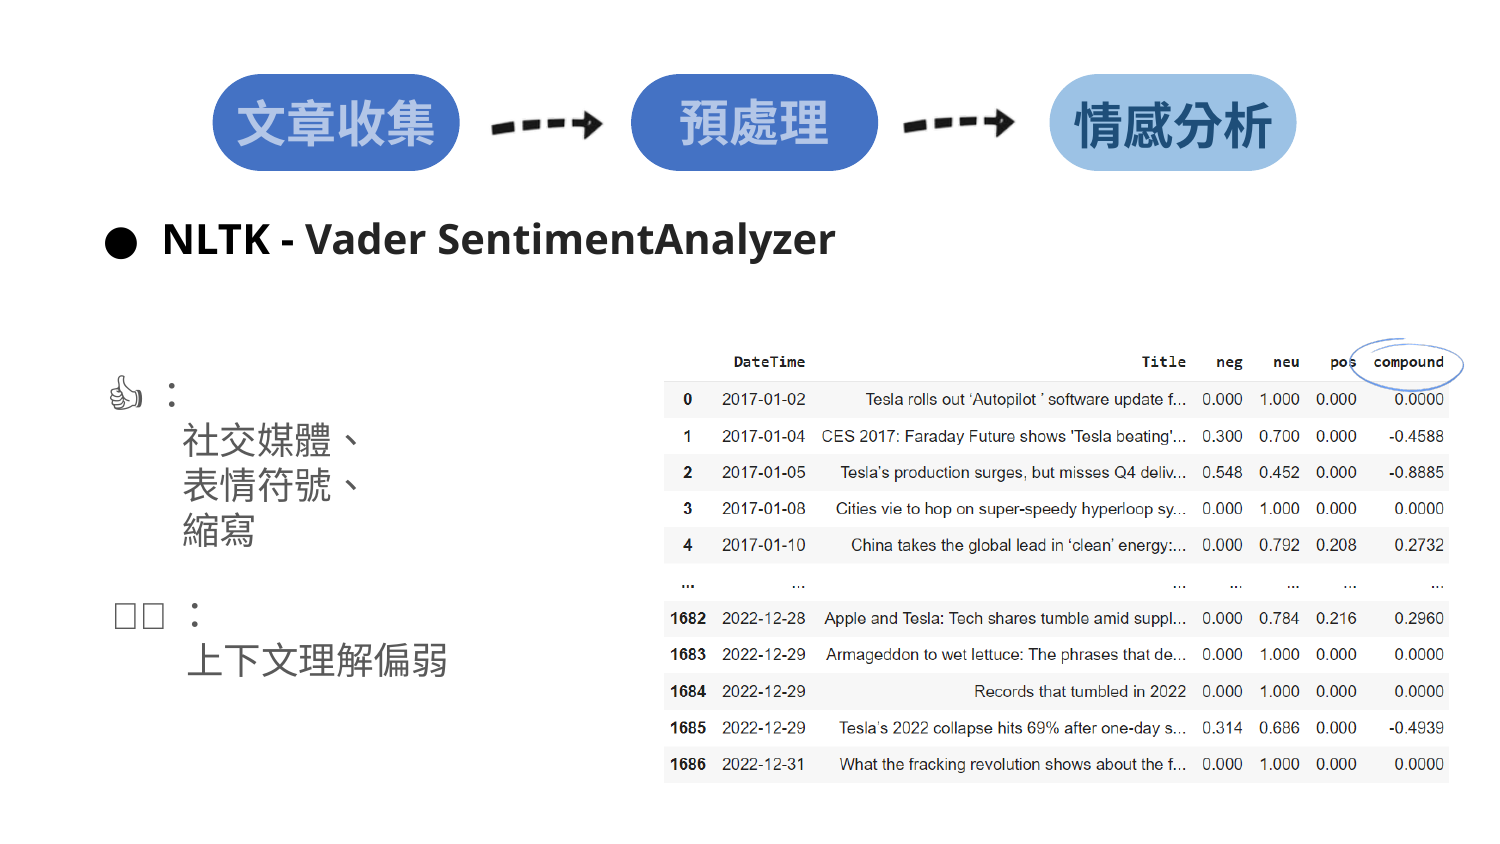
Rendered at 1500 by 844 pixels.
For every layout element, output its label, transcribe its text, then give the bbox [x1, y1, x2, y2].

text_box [203, 73, 1297, 186]
text_box 👍🏻： 社交媒體、 表情符號、 縮寫 [92, 356, 448, 589]
text_box 👎🏻： 上下文理解偏弱 [96, 576, 559, 714]
picture [663, 332, 1468, 784]
text_box NLTK - Vader SentimentAnalyzer [71, 198, 1105, 288]
